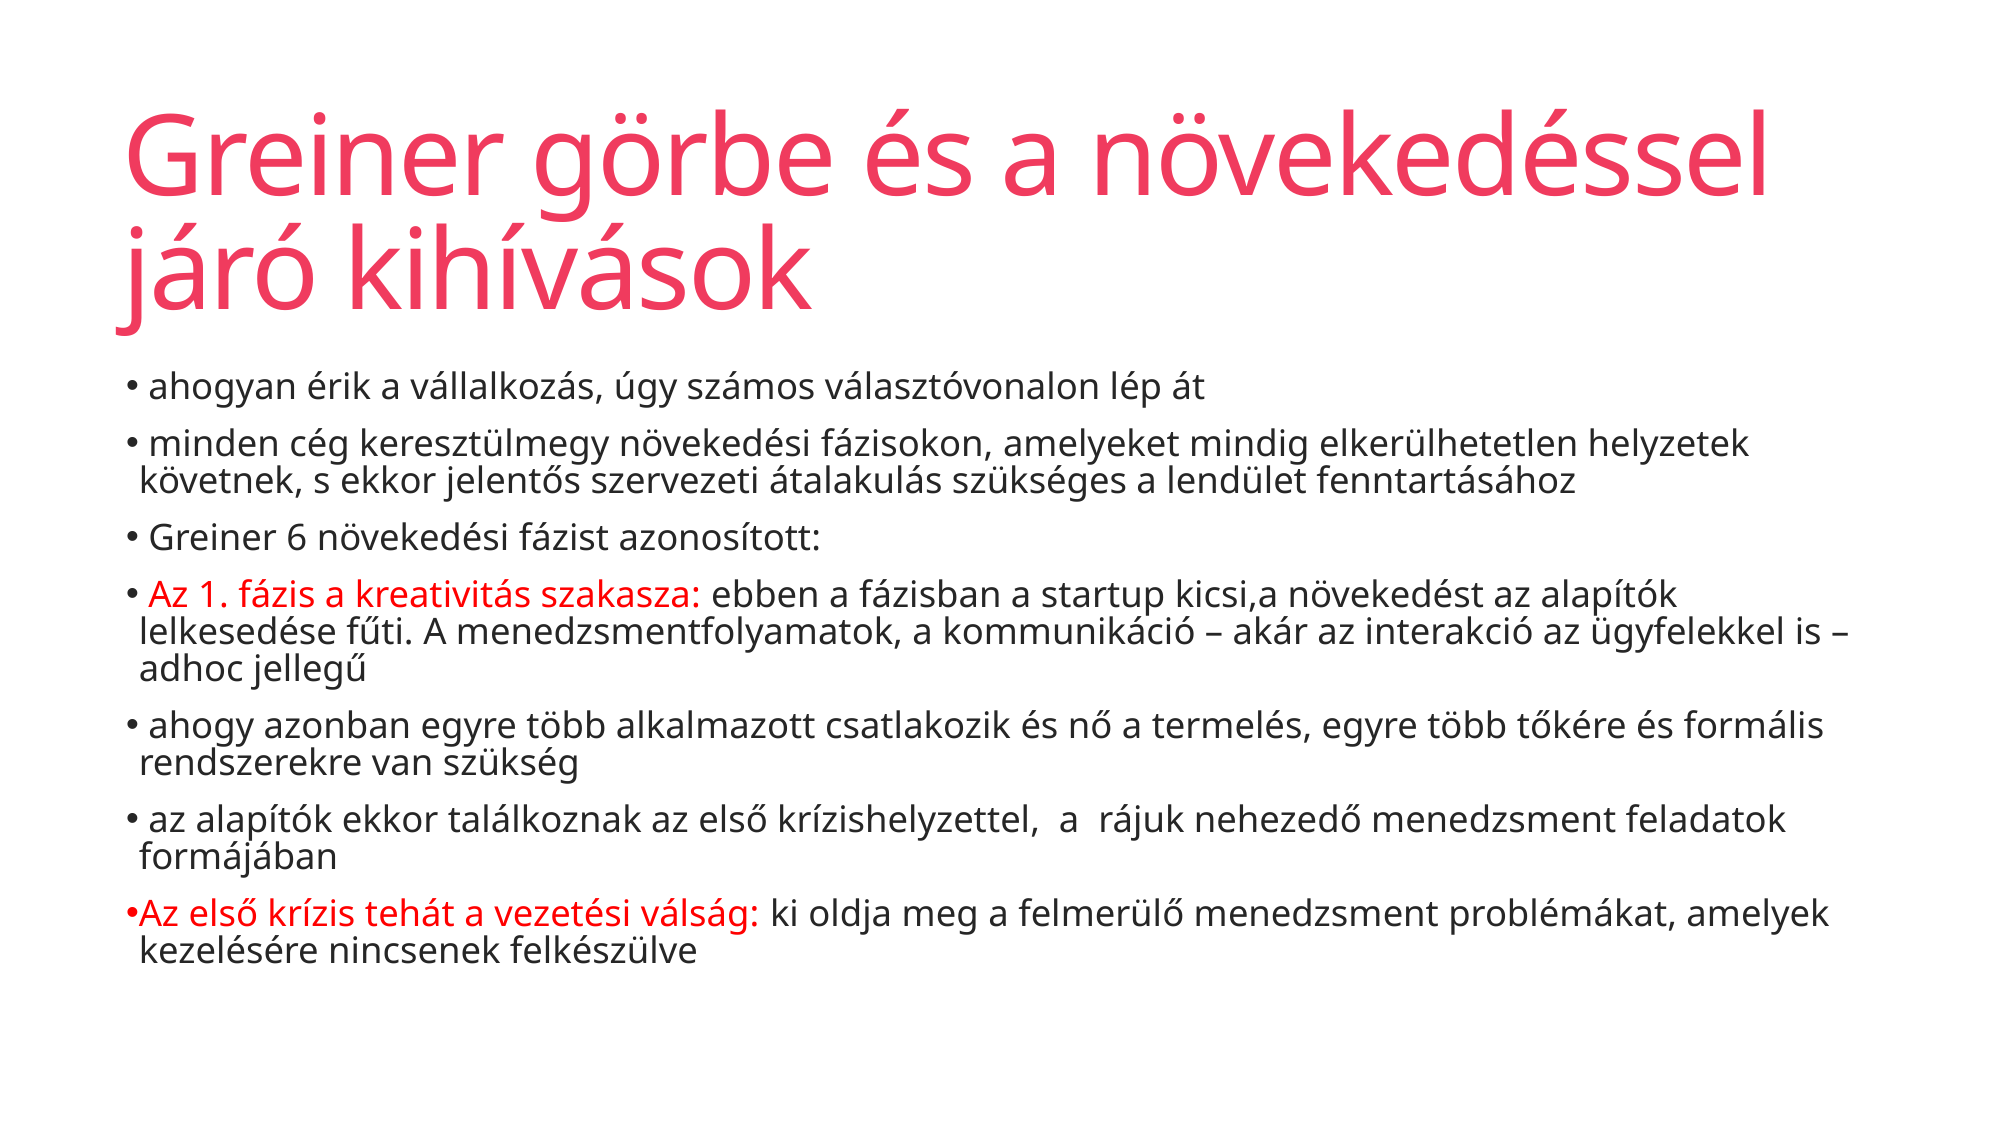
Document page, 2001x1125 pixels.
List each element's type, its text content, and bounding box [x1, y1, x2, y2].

list ahogyan érik a vállalkozás, úgy számos választóvonalon lép át minden cég keresztülmegy növekedési fázisokon, amelyeket mindig elkerülhetetlen helyzetek követnek, s ekkor jelentős szervezeti átalakulás szükséges a lendület fenntartásához Greiner 6 növekedési fázist azonosított: Az 1. fázis a kreativitás szakasza: ebben a fázisban a startup kicsi,a növekedést az alapítók lelkesedése fűti. A menedzsmentfolyamatok, a kommunikáció – akár az interakció az ügyfelekkel is – adhoc jellegű ahogy azonban egyre több alkalmazott csatlakozik és nő a termelés, egyre több tőkére és formális rendszerekre van szükség az alapítók ekkor találkoznak az első krízishelyzettel, a rájuk nehezedő menedzsment feladatok formájában Az első krízis tehát a vezetési válság: ki oldja meg a felmerülő menedzsment problémákat, amelyek kezelésére nincsenek felkészülve [111, 362, 1876, 981]
title Greiner görbe és a növekedéssel járó kihívások [107, 81, 1875, 354]
